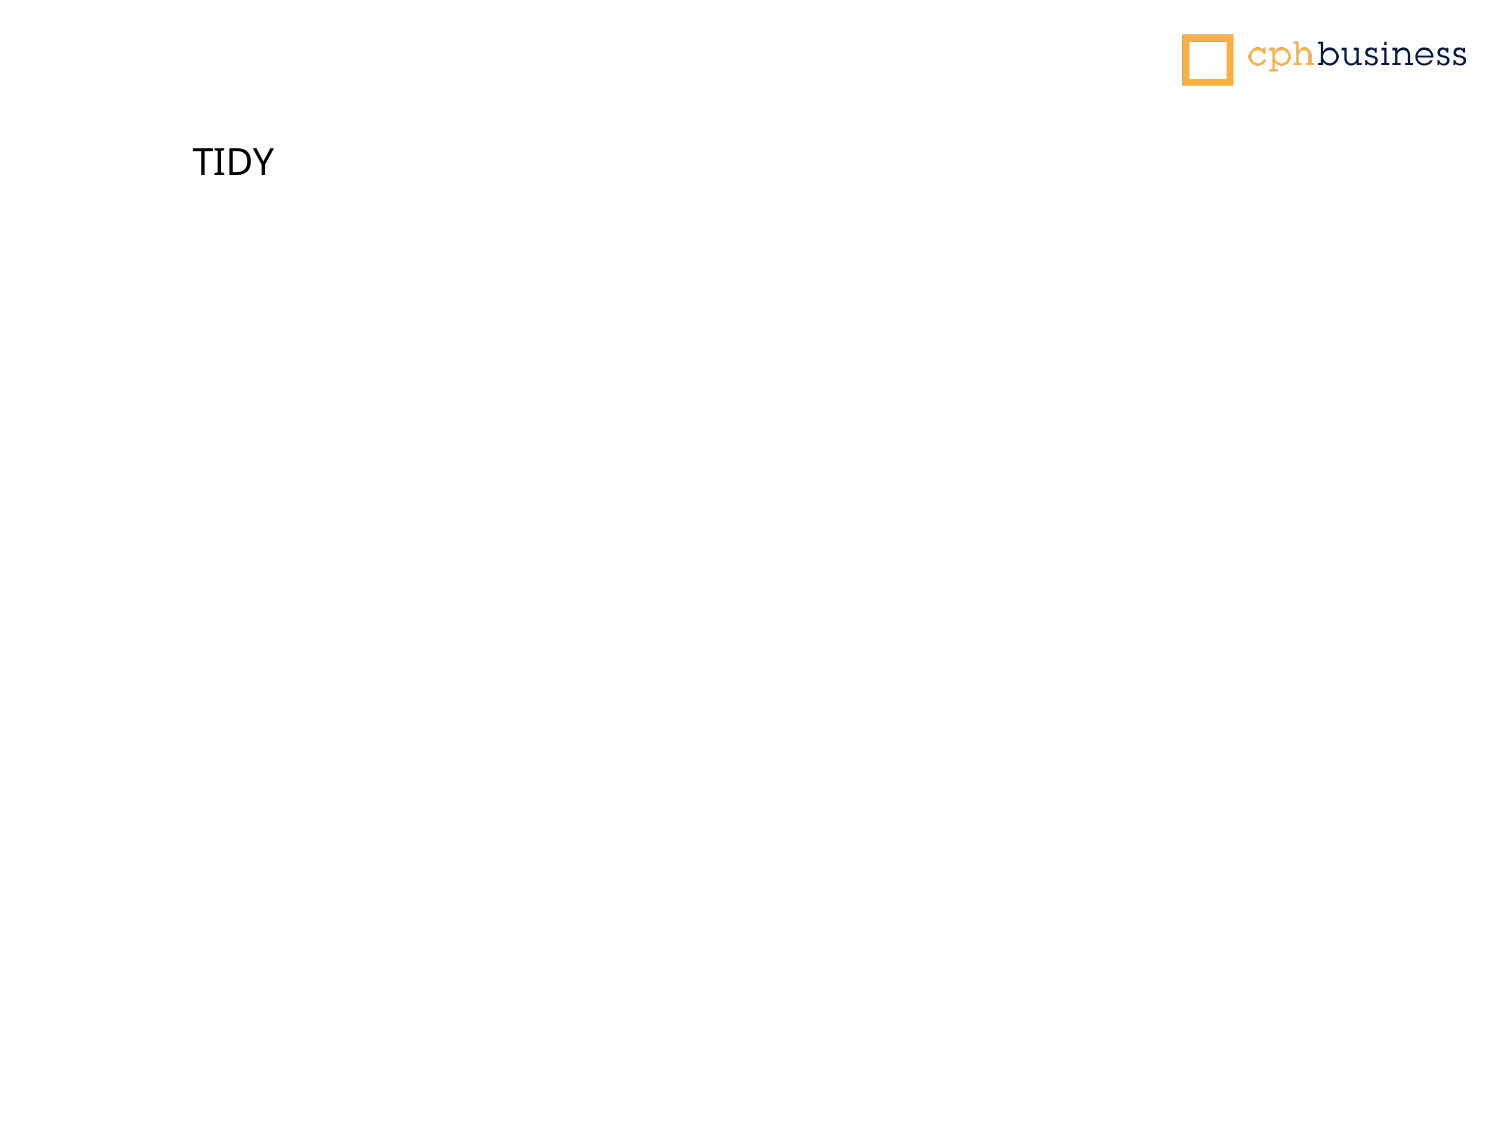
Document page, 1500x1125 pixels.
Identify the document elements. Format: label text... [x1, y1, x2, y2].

text_box TIDY [177, 130, 290, 191]
picture [1131, 0, 1500, 137]
